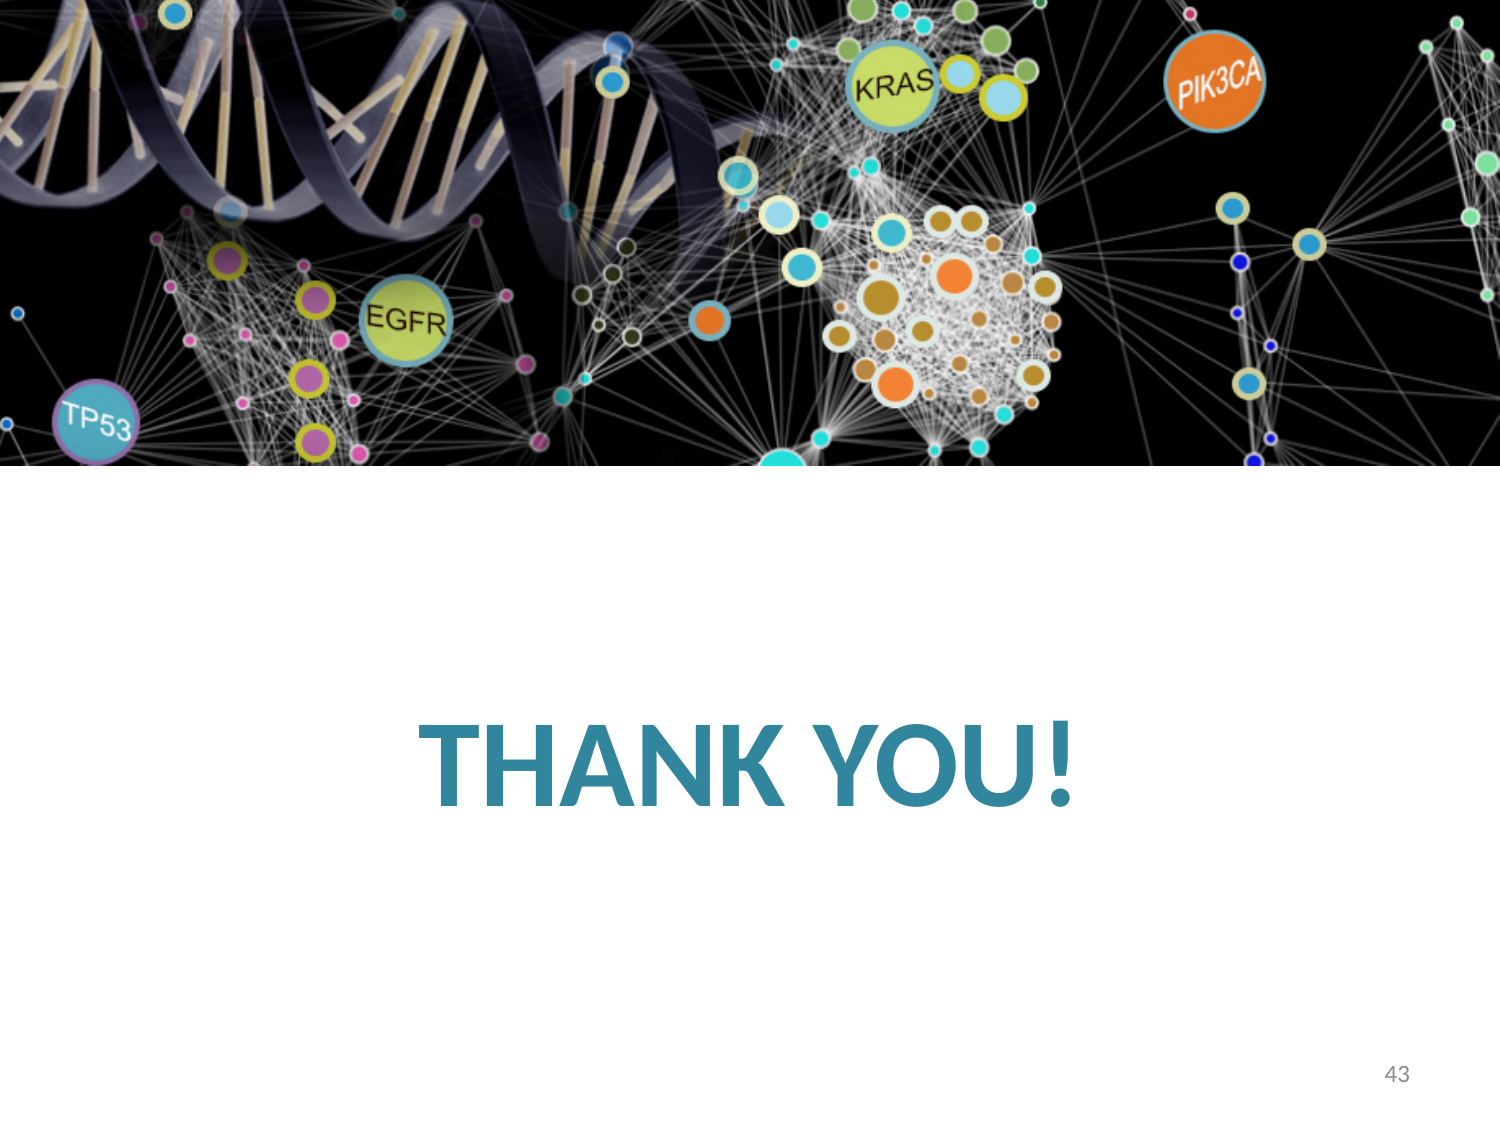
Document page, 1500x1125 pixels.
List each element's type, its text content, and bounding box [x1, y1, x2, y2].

picture [0, 0, 1500, 466]
title Thank you! [75, 663, 1425, 851]
slide_number 43 [1074, 1042, 1425, 1103]
